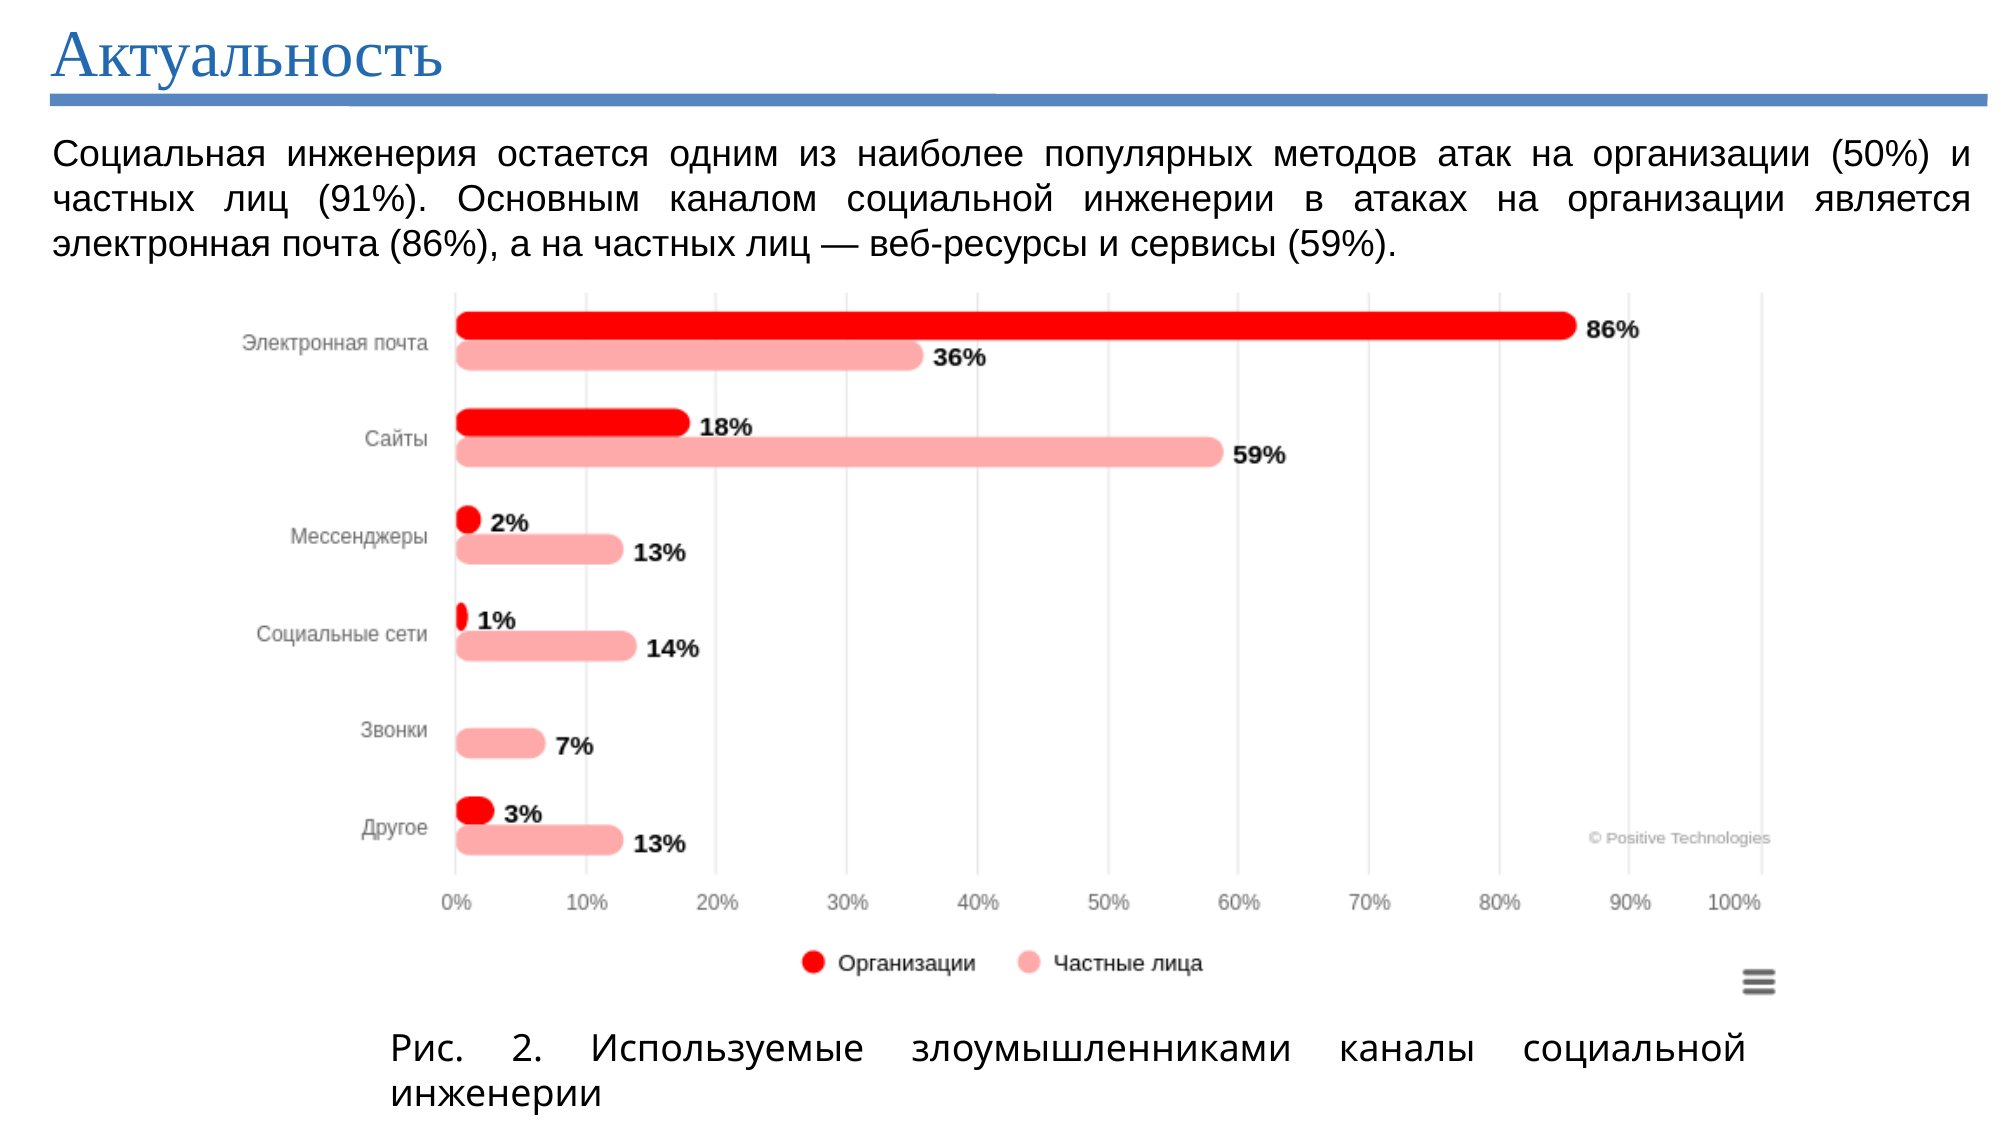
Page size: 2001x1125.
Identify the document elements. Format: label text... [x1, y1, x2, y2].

text_box Рис. 2. Используемые злоумышленниками каналы социальной инженерии [374, 1024, 1763, 1125]
title Актуальность [50, 9, 1089, 87]
text_box Социальная инженерия остается одним из наиболее популярных методов атак на организации (50%) и частных лиц (91%). Основным каналом социальной инженерии в атаках на организации является электронная почта (86%), а на частных лиц — веб-ресурсы и сервисы (59%). [37, 121, 1988, 263]
picture [224, 279, 1796, 1013]
